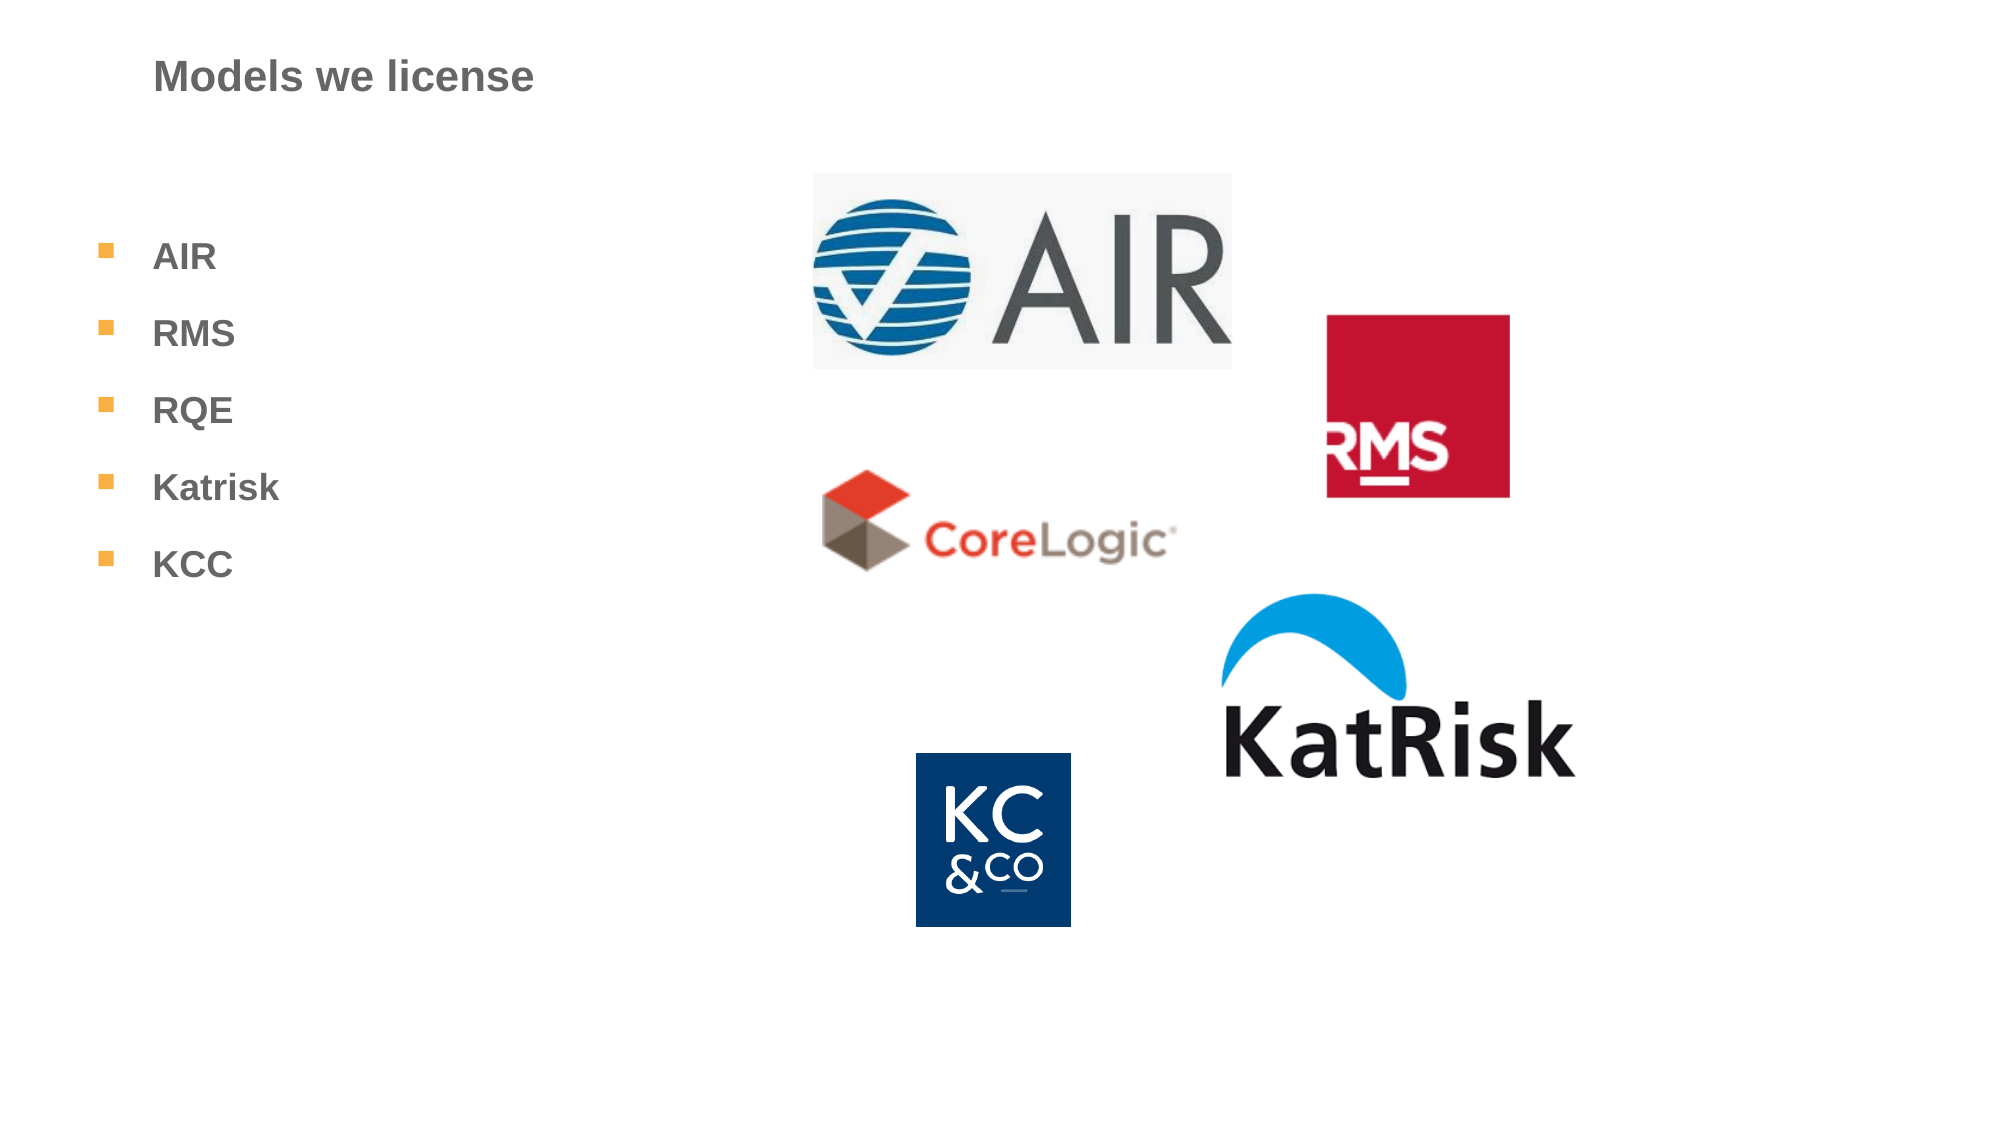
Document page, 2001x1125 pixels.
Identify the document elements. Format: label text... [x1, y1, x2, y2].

picture [821, 469, 1179, 574]
list AIR RMS RQE Katrisk KCC [81, 224, 1913, 923]
title Models we license [138, 40, 1751, 109]
picture [1318, 311, 1511, 501]
picture [916, 753, 1071, 928]
picture [1217, 587, 1580, 784]
picture [801, 173, 1237, 369]
